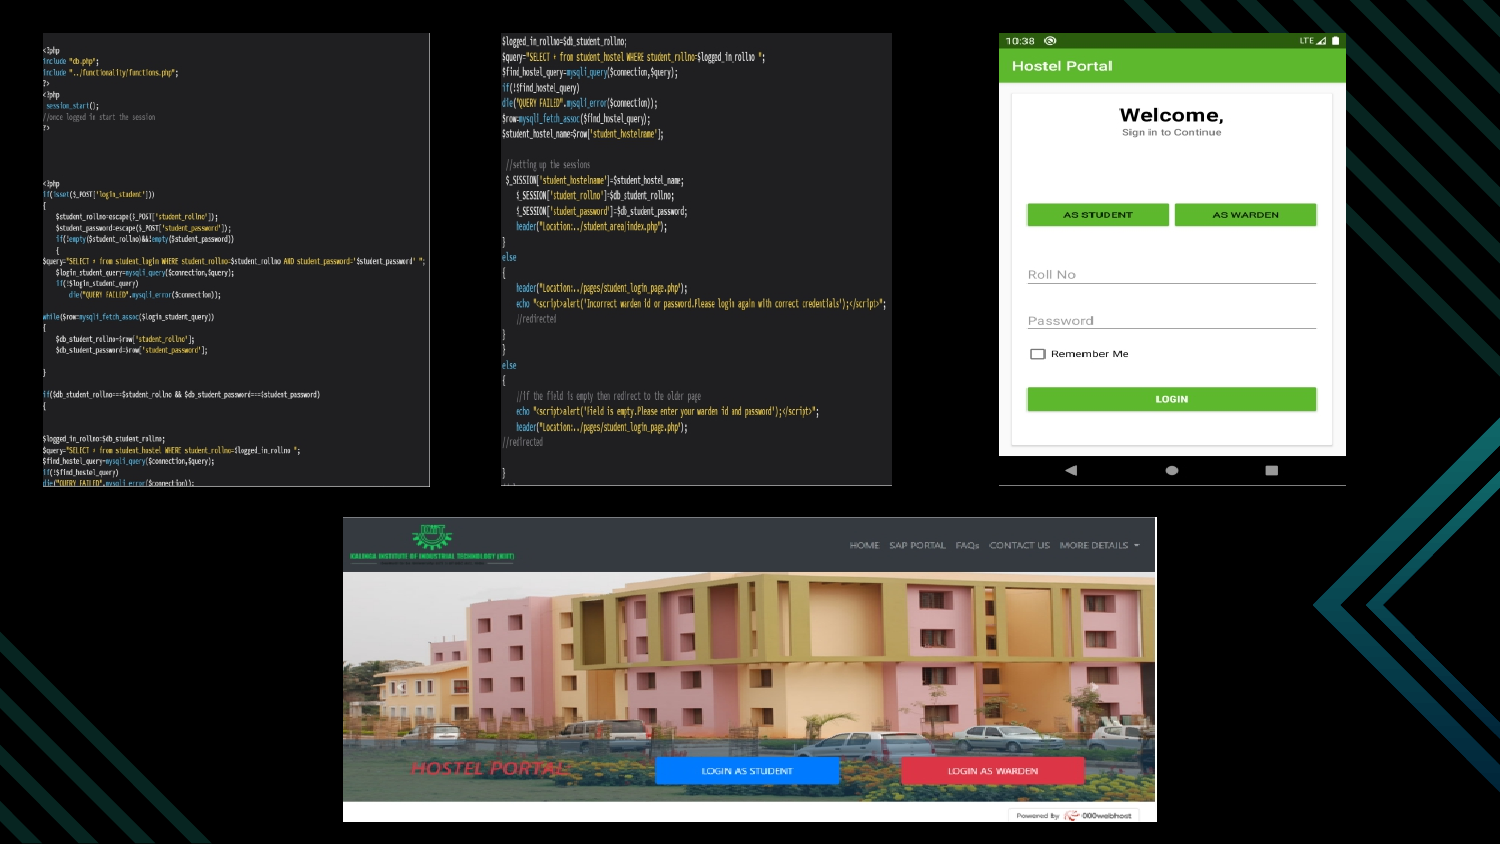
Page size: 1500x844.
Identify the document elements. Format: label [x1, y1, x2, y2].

picture [500, 33, 892, 487]
picture [343, 517, 1157, 822]
picture [999, 33, 1346, 487]
picture [43, 33, 430, 487]
